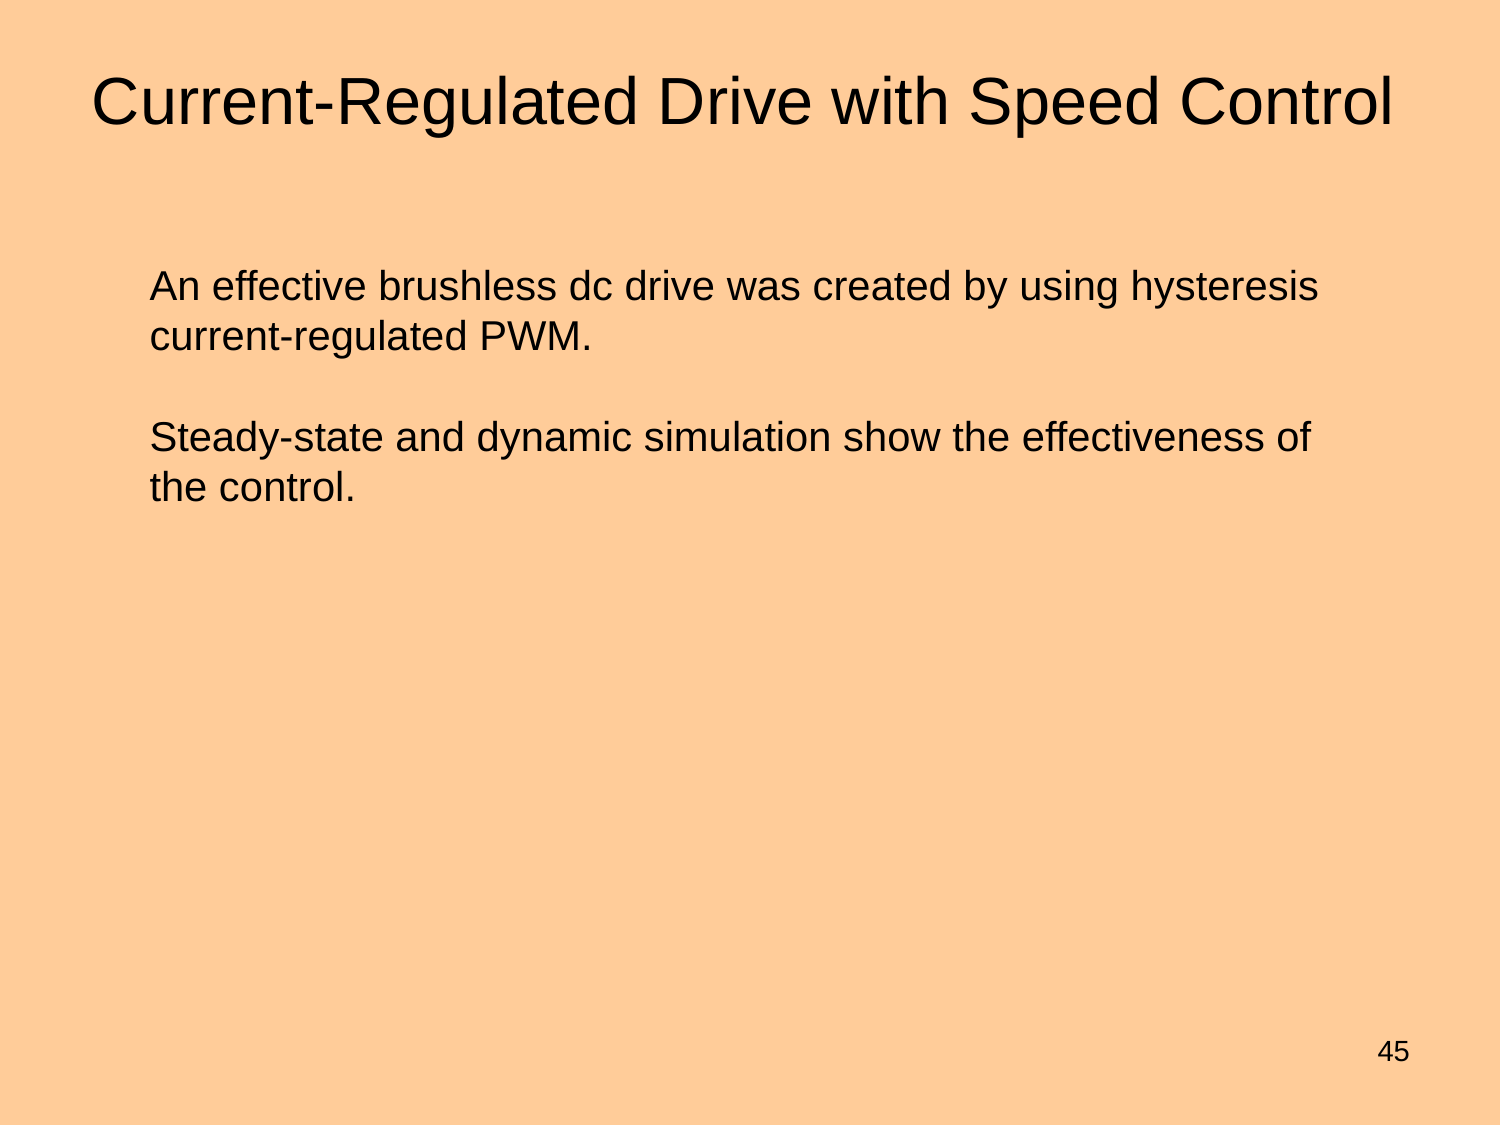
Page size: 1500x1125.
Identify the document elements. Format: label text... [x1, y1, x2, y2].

slide_number 44 [1074, 1024, 1426, 1103]
title Current-Regulated Drive with Speed Control [37, 44, 1451, 151]
text_box An effective brushless dc drive was created by using hysteresis current-regulated PWM. Steady-state and dynamic simulation show the effectiveness of the control. [134, 251, 1388, 517]
